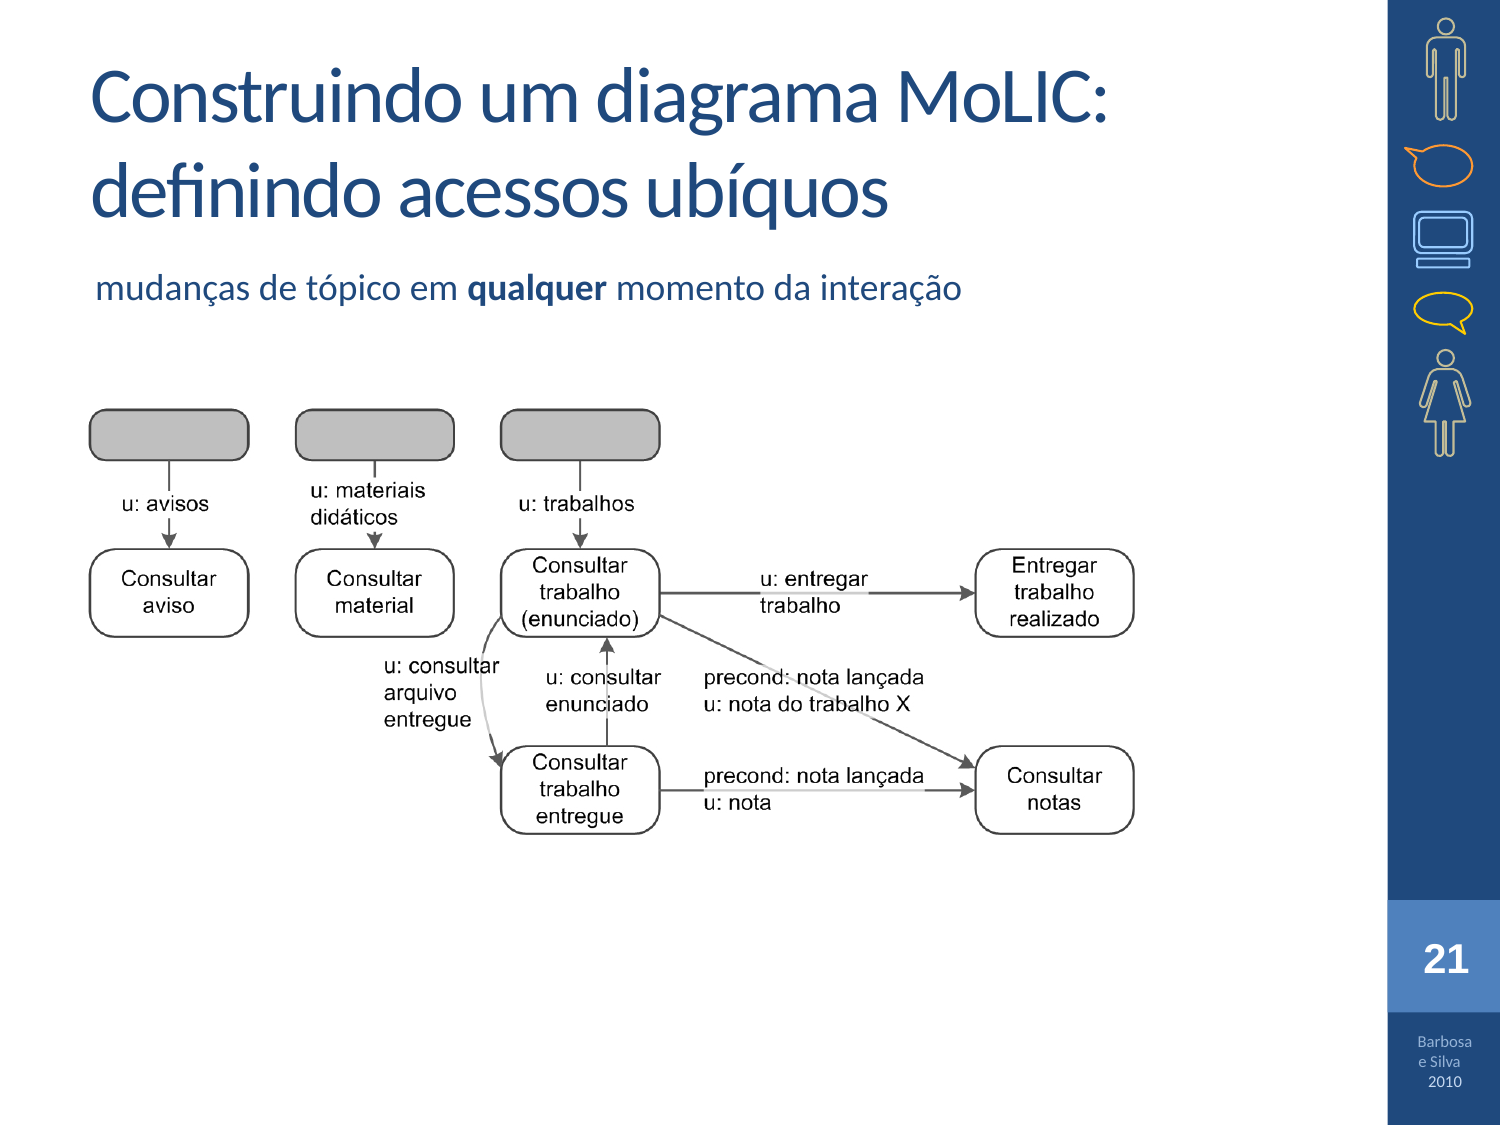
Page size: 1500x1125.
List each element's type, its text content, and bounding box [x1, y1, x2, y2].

title Construindo um diagrama MoLIC: definindo acessos ubíquos [75, 45, 1353, 233]
picture [87, 408, 1135, 835]
text_box mudanças de tópico em qualquer momento da interação [80, 255, 978, 316]
